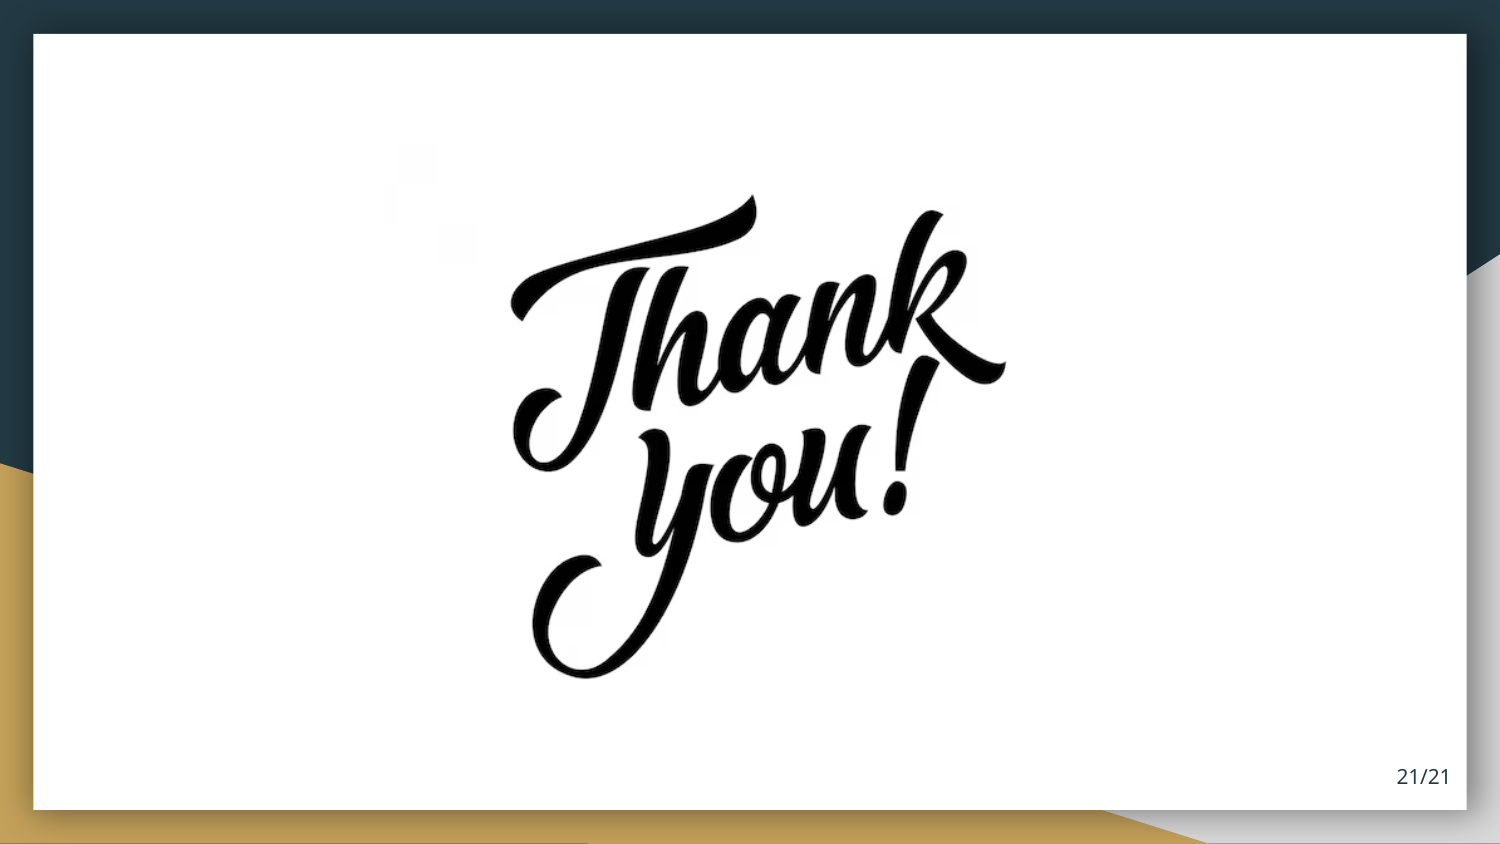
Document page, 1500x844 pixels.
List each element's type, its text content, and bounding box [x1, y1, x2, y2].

slide_number ‹#›/21 [1376, 745, 1467, 810]
picture [357, 144, 1143, 700]
